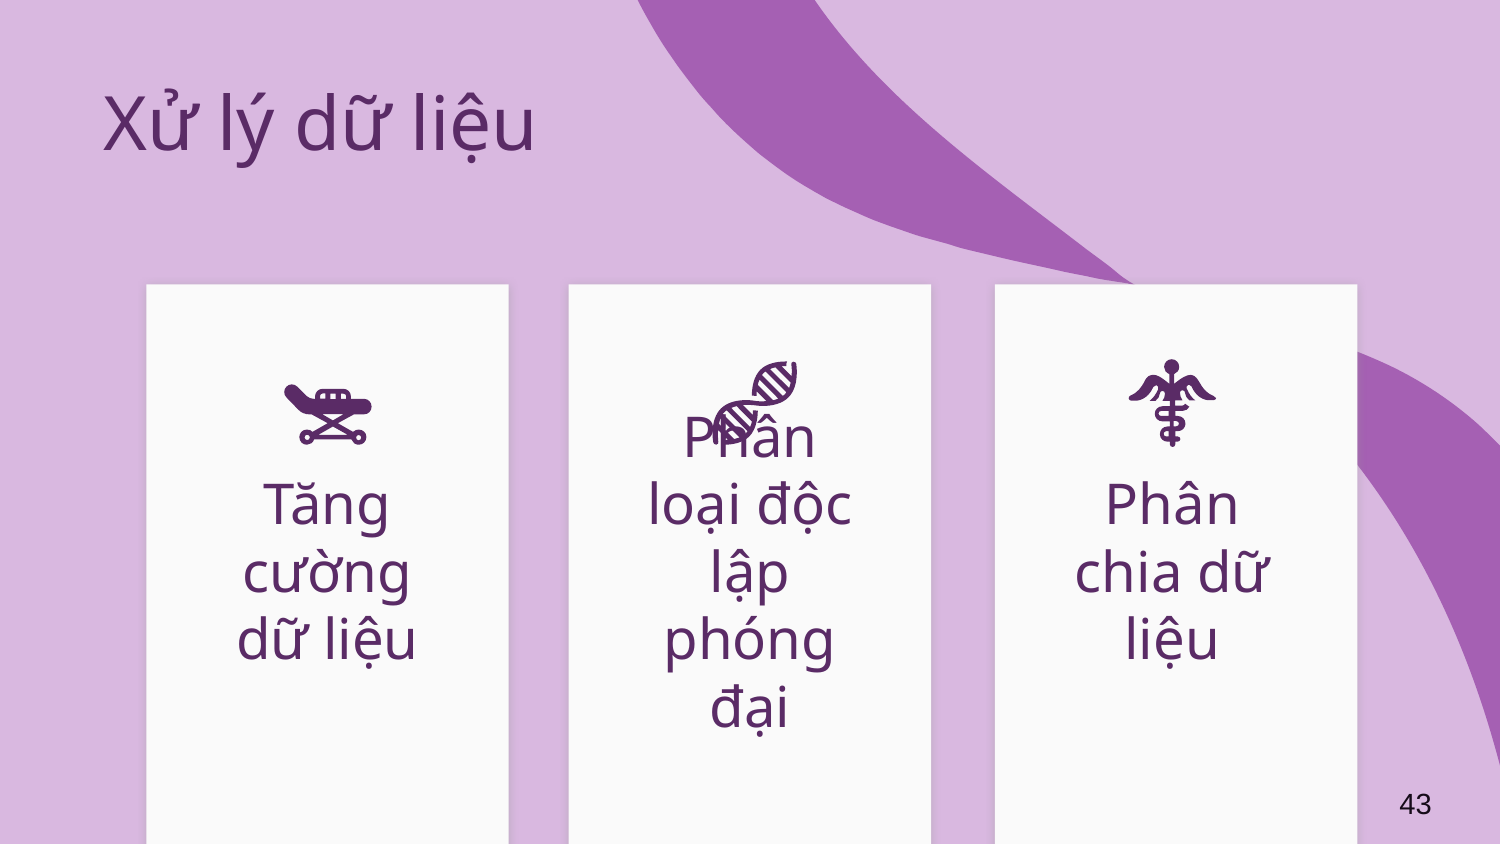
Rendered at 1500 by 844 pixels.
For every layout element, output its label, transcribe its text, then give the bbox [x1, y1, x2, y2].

title Xử lý dữ liệu [88, 60, 726, 155]
text_box [1128, 359, 1217, 447]
text_box [712, 361, 797, 445]
subtitle Phân loại độc lập phóng đại [625, 464, 874, 675]
subtitle Tăng cường dữ liệu [203, 464, 452, 675]
text_box [284, 384, 372, 445]
subtitle Phân chia dữ liệu [1048, 464, 1297, 675]
slide_number 43 [1109, 780, 1447, 826]
